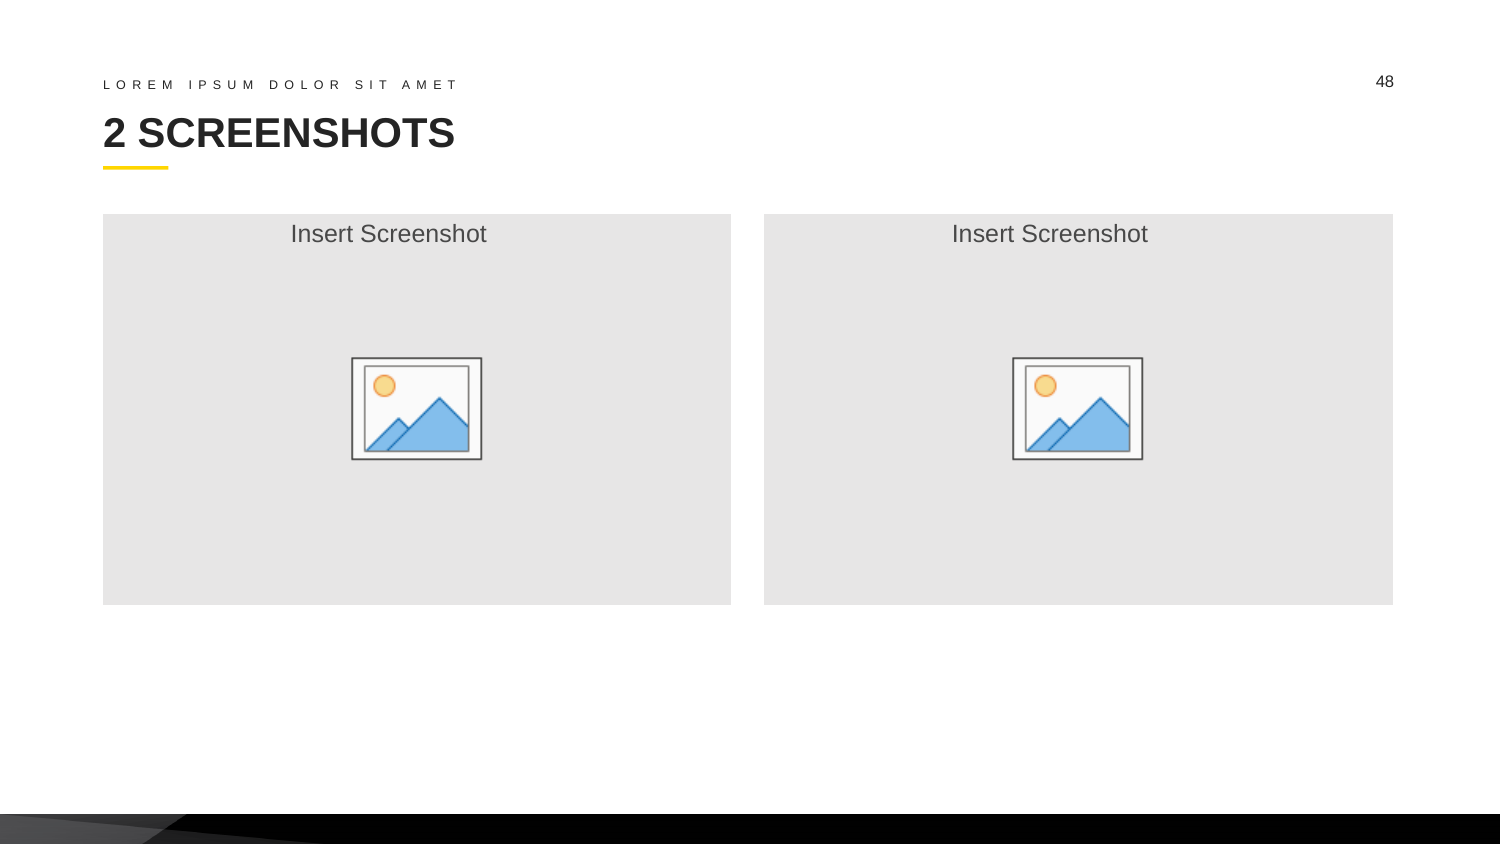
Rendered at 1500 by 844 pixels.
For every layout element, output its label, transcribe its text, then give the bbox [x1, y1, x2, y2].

picture [103, 213, 732, 605]
picture [0, 814, 1500, 844]
title 2 SCREENSHOTS [103, 103, 1397, 158]
text_box LOREM IPSUM DOLOR SIT AMET [103, 77, 1179, 93]
picture [764, 213, 1393, 605]
slide_number 48 [1375, 70, 1440, 96]
